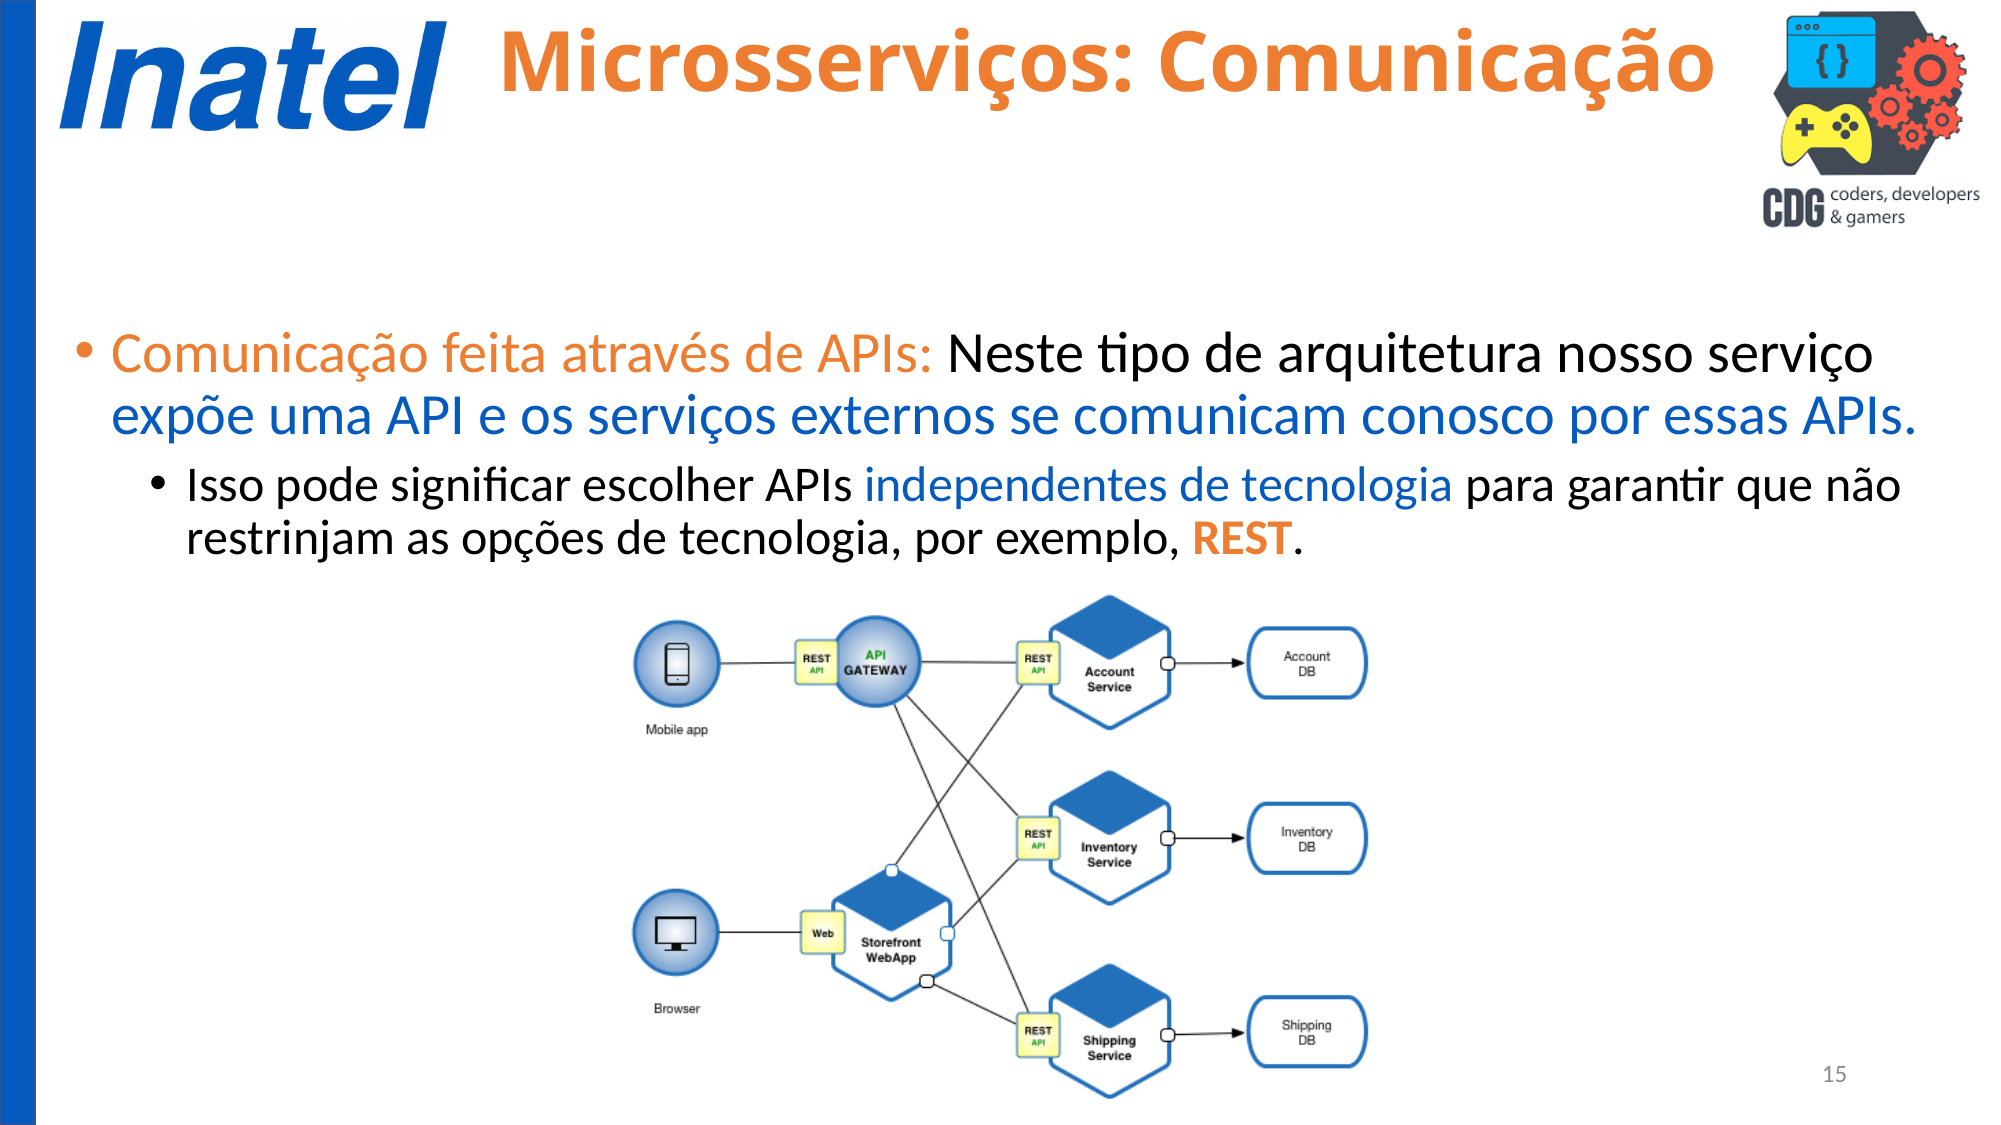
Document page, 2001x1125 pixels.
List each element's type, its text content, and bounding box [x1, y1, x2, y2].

picture [1752, 2, 1989, 239]
list Comunicação feita através de APIs: Neste tipo de arquitetura nosso serviço expõe uma API e os serviços externos se comunicam conosco por essas APIs. Isso pode significar escolher APIs independentes de tecnologia para garantir que não restrinjam as opções de tecnologia, por exemplo, REST. [59, 314, 1943, 892]
slide_number 15 [1412, 1042, 1863, 1103]
picture [59, 21, 447, 131]
picture [629, 592, 1371, 1103]
text_box Microsserviços: Comunicação [482, 0, 1749, 130]
